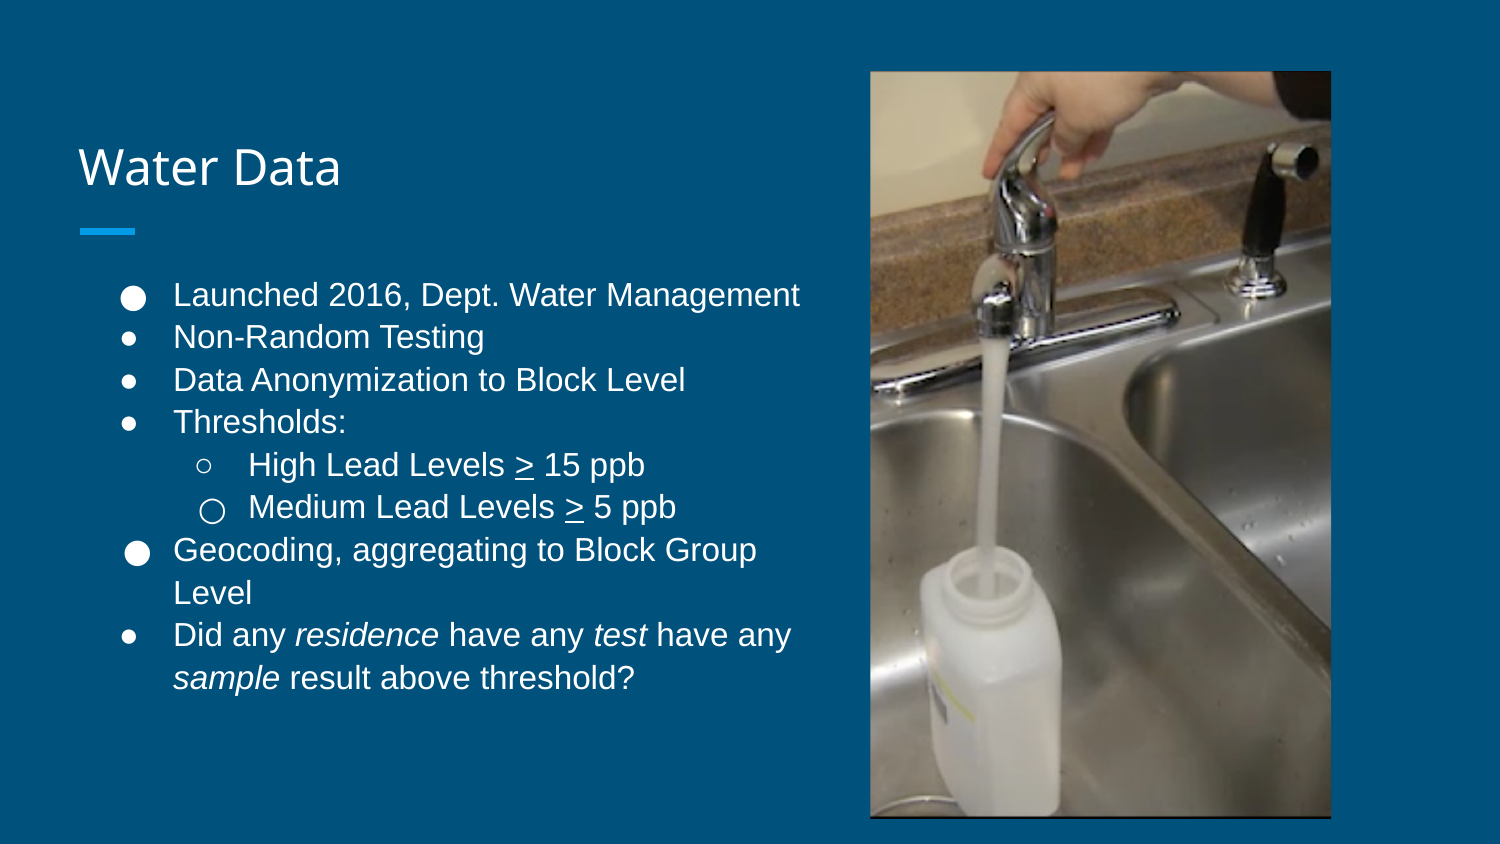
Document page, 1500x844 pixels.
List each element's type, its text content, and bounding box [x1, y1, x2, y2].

list Launched 2016, Dept. Water Management Non-Random Testing Data Anonymization to Block Level Thresholds: High Lead Levels > 15 ppb Medium Lead Levels > 5 ppb Geocoding, aggregating to Block Group Level Did any residence have any test have any sample result above threshold? [83, 255, 823, 767]
picture [871, 72, 1331, 818]
title Water Data [63, 91, 525, 216]
